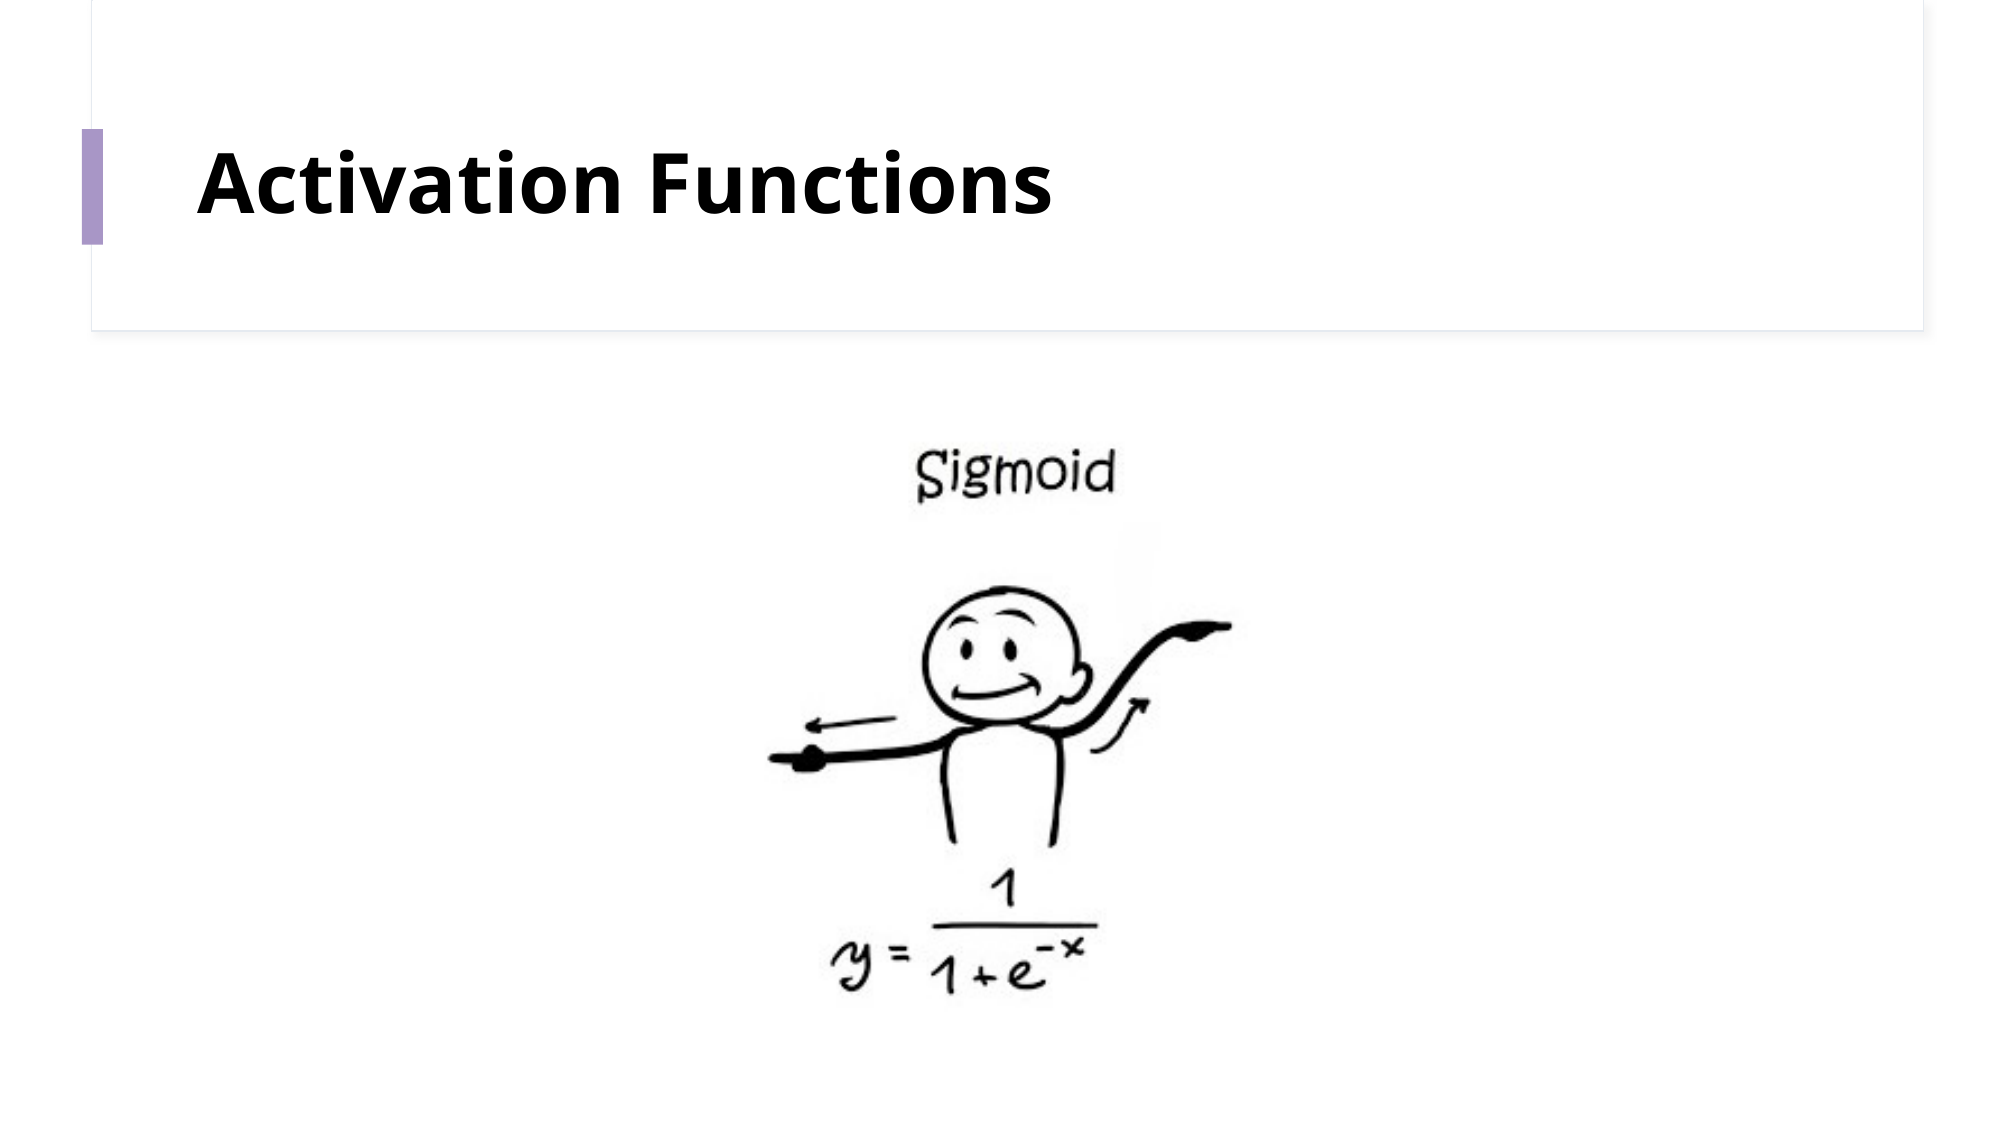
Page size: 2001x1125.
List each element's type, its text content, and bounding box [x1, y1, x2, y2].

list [478, 406, 1556, 1013]
title Activation Functions [183, 90, 1851, 284]
